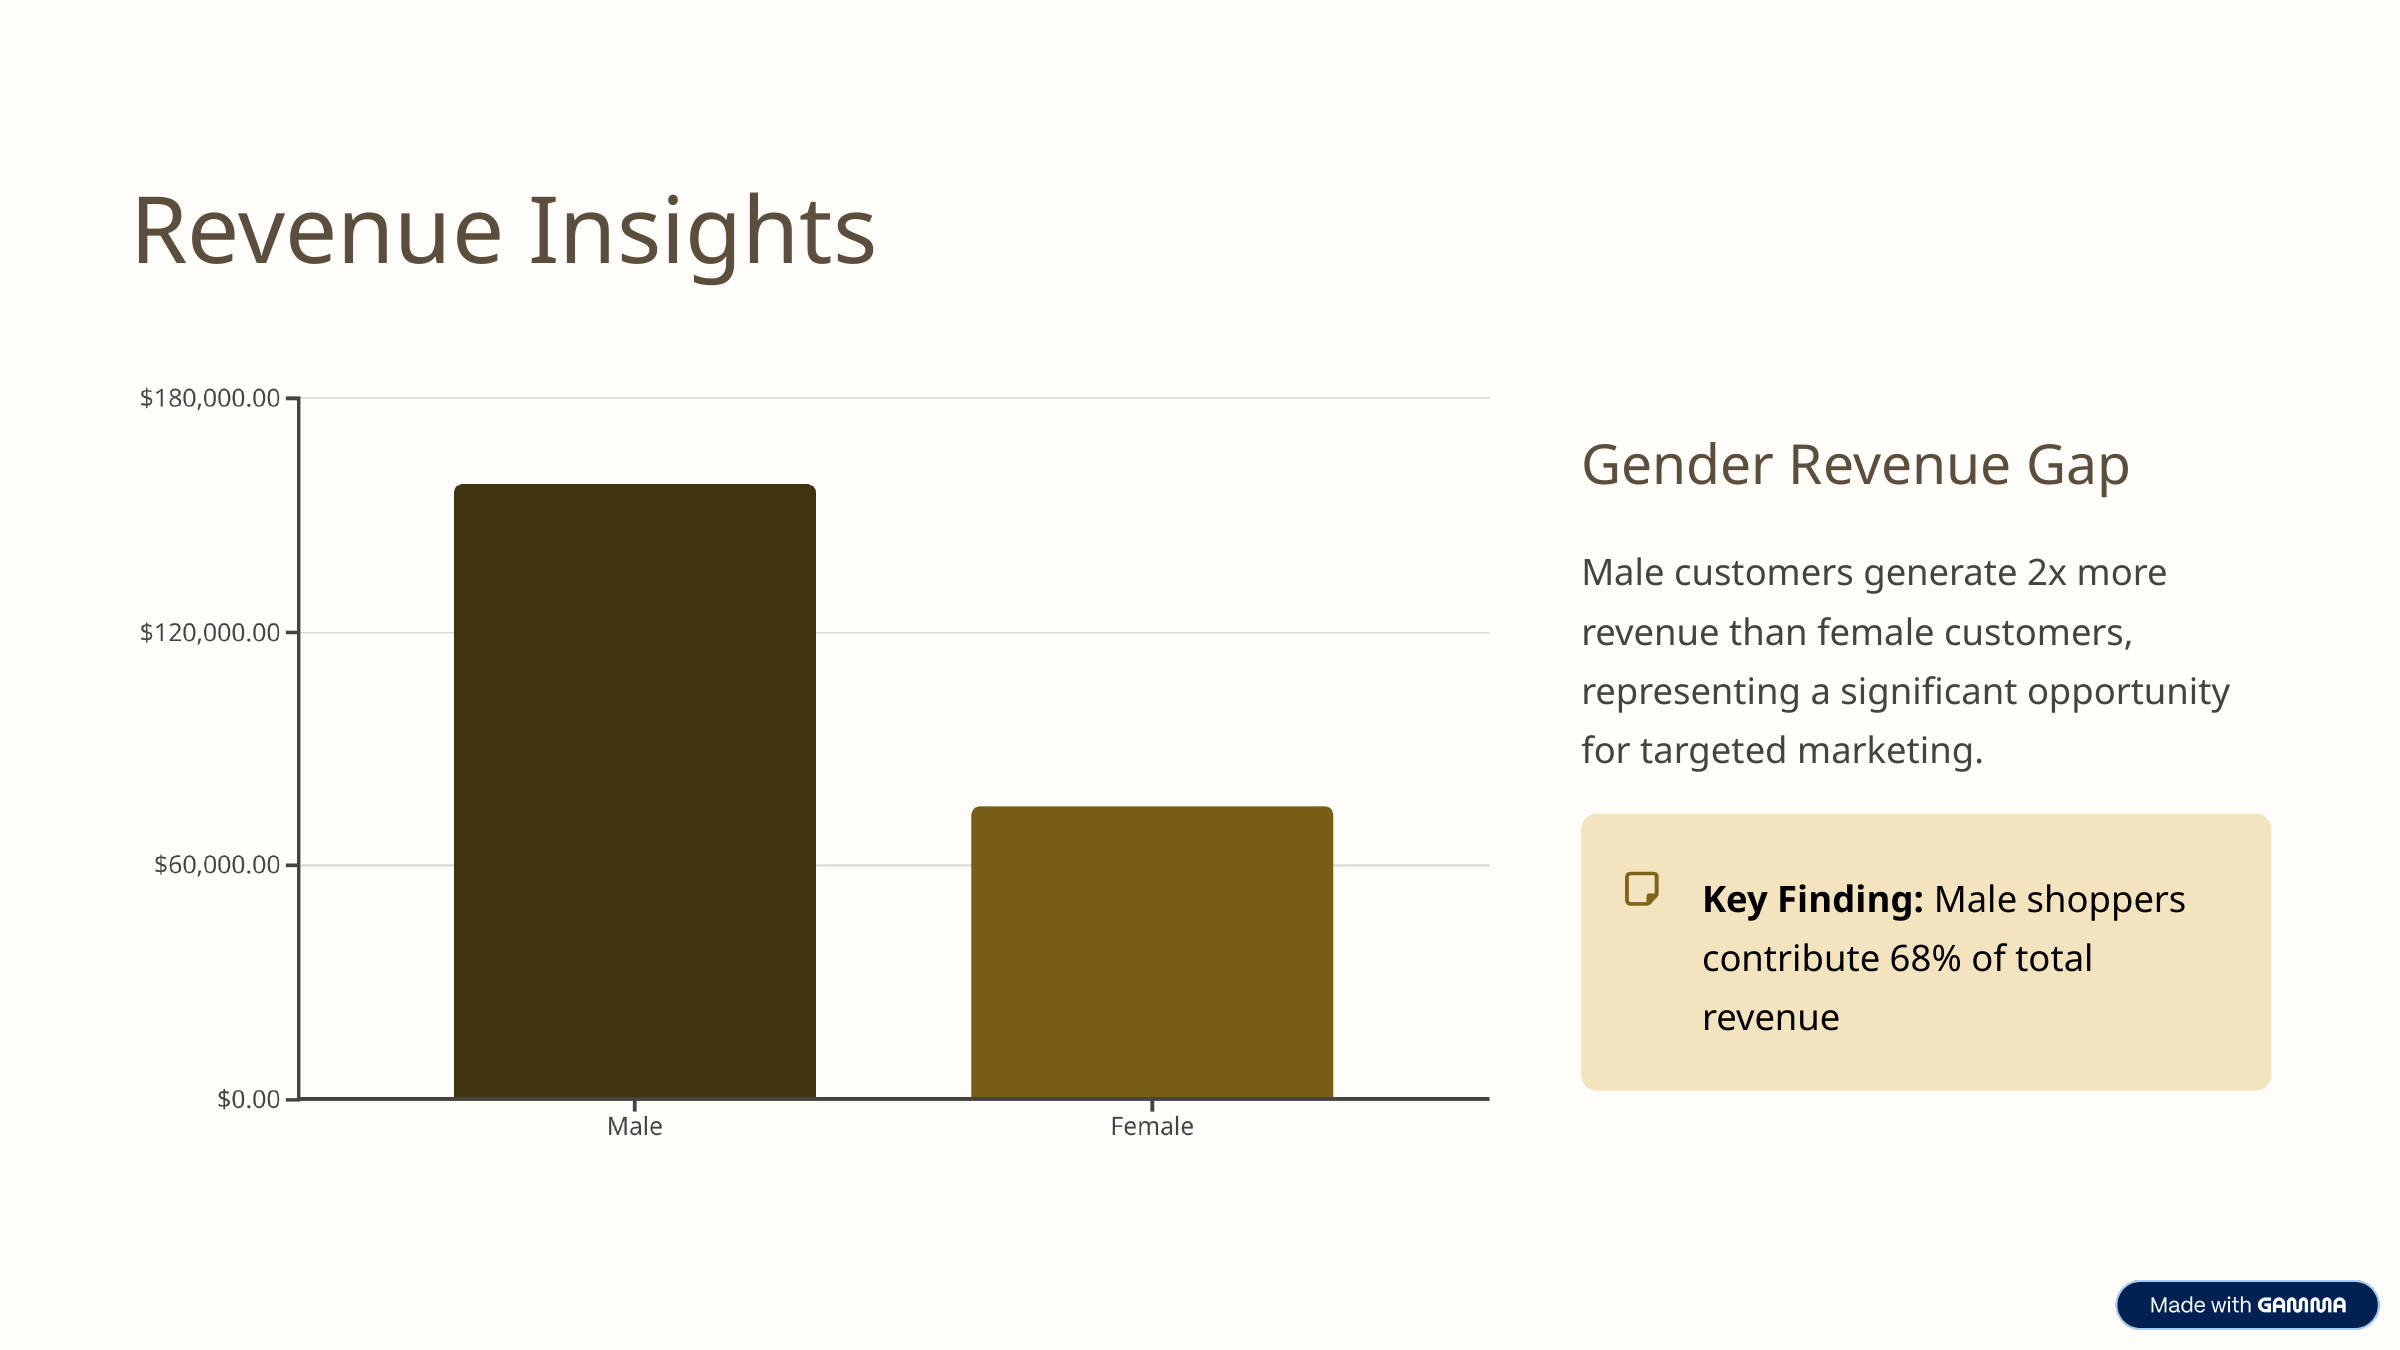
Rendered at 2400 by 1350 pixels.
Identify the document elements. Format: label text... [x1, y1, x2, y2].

text_box Male customers generate 2x more revenue than female customers, representing a significant opportunity for targeted marketing. [1581, 533, 2271, 772]
text_box [1581, 813, 2272, 1091]
text_box Gender Revenue Gap [1581, 426, 2192, 497]
picture [1618, 869, 1665, 908]
text_box Revenue Insights [130, 166, 1061, 283]
picture [2106, 1271, 2389, 1339]
picture [130, 380, 1490, 1142]
text_box Key Finding: Male shoppers contribute 68% of total revenue [1702, 860, 2234, 1039]
